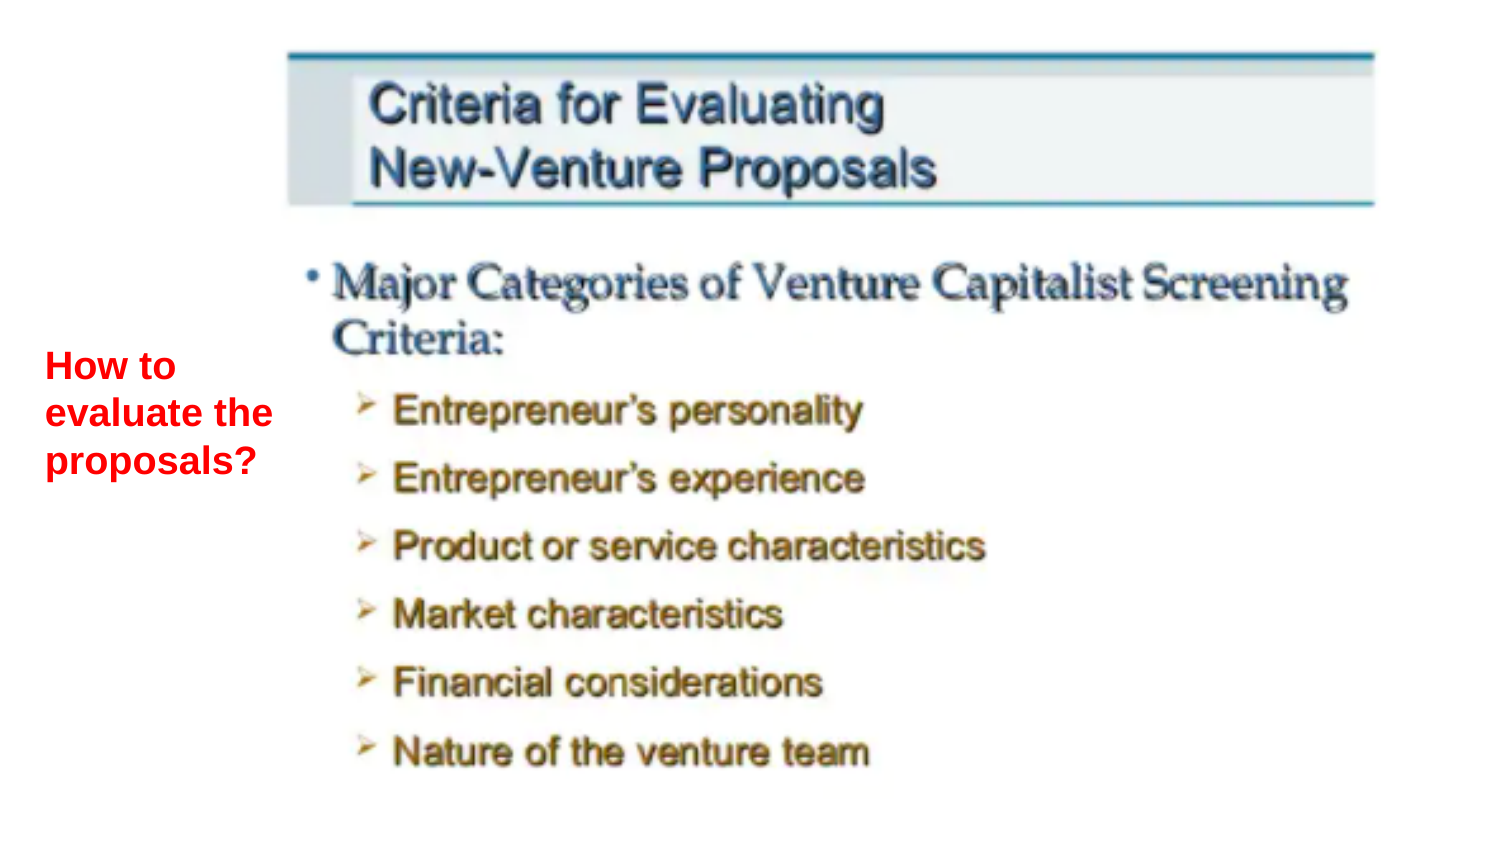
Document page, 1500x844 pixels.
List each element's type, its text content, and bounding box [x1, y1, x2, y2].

picture [254, 22, 1391, 825]
text_box How to evaluate the proposals? [29, 324, 249, 498]
